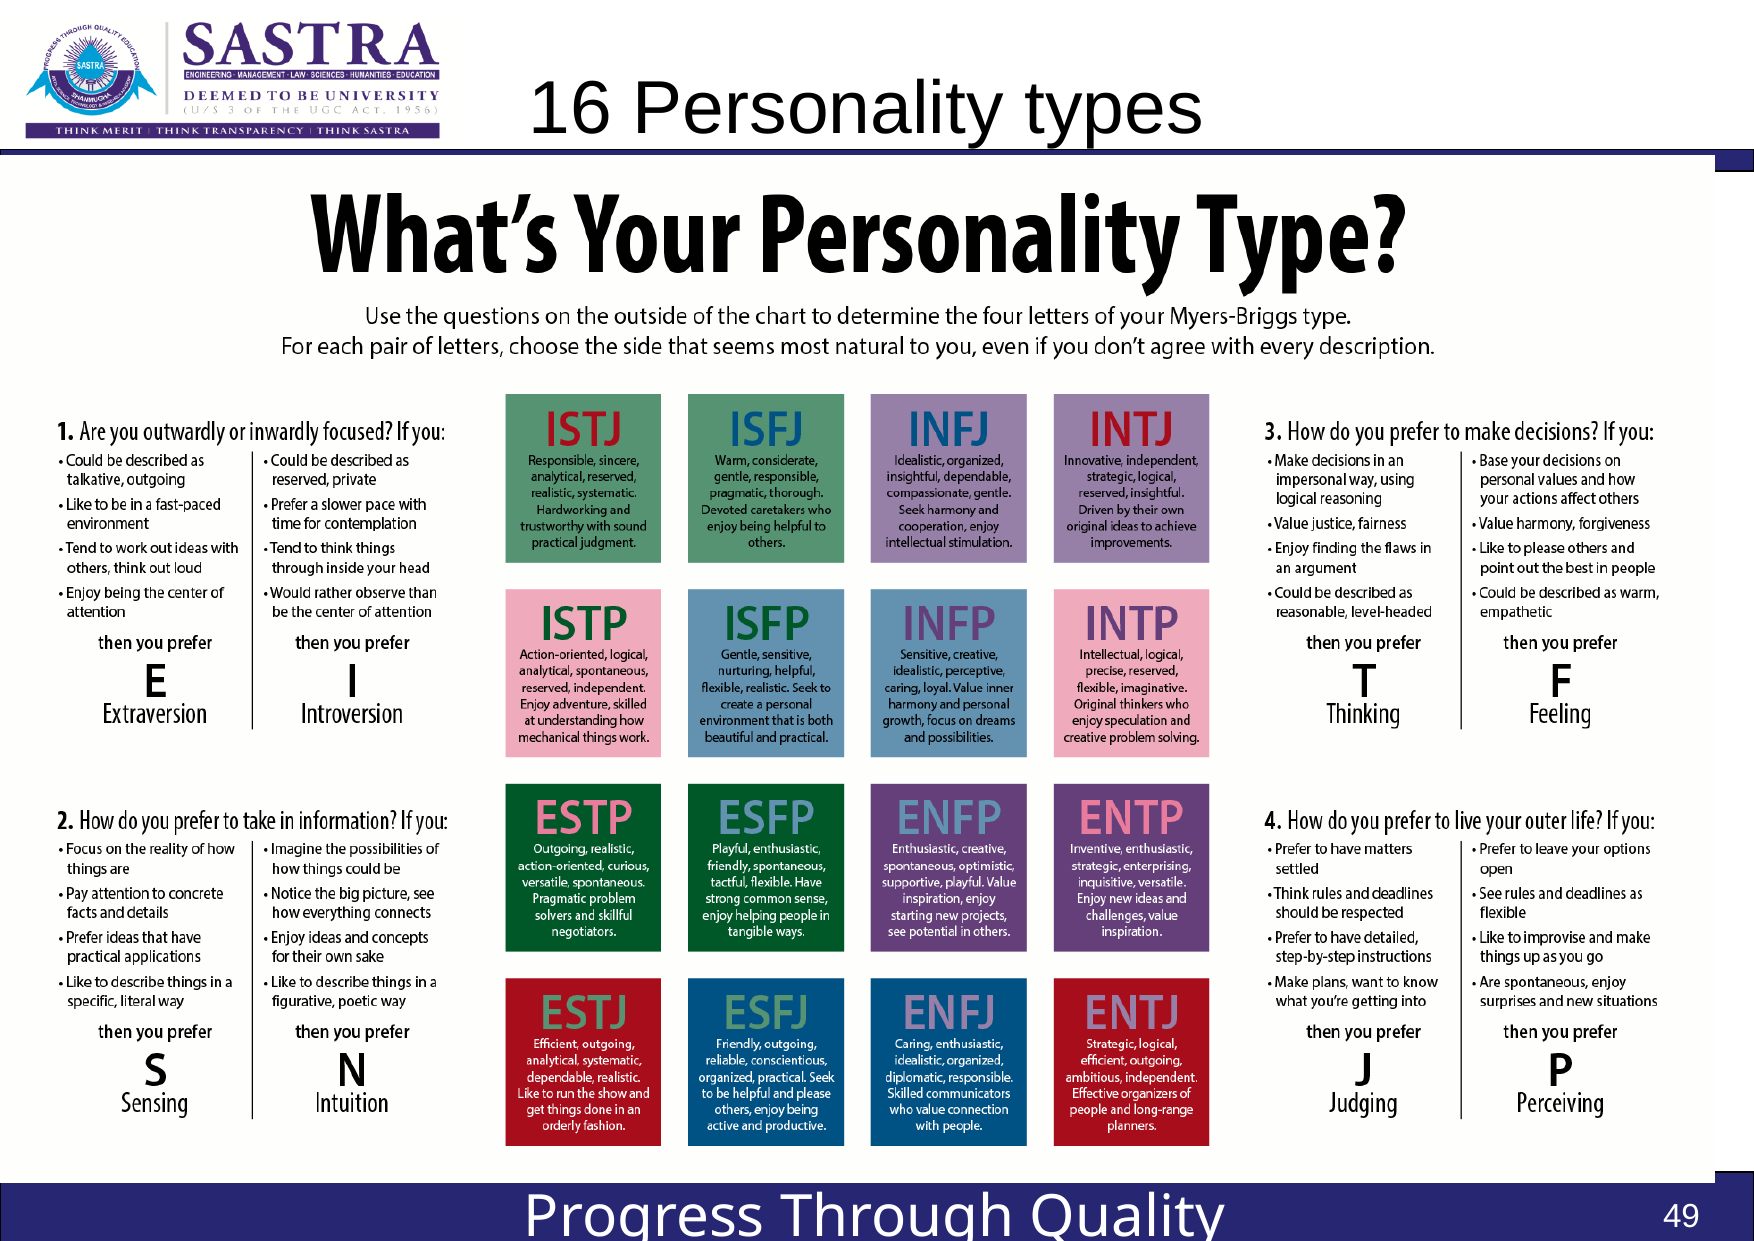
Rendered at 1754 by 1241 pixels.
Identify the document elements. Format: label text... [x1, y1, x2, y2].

slide_number 49 [1308, 1185, 1718, 1237]
title 16 Personality types [87, 49, 1667, 154]
picture [0, 155, 1715, 1183]
picture [0, 13, 465, 146]
